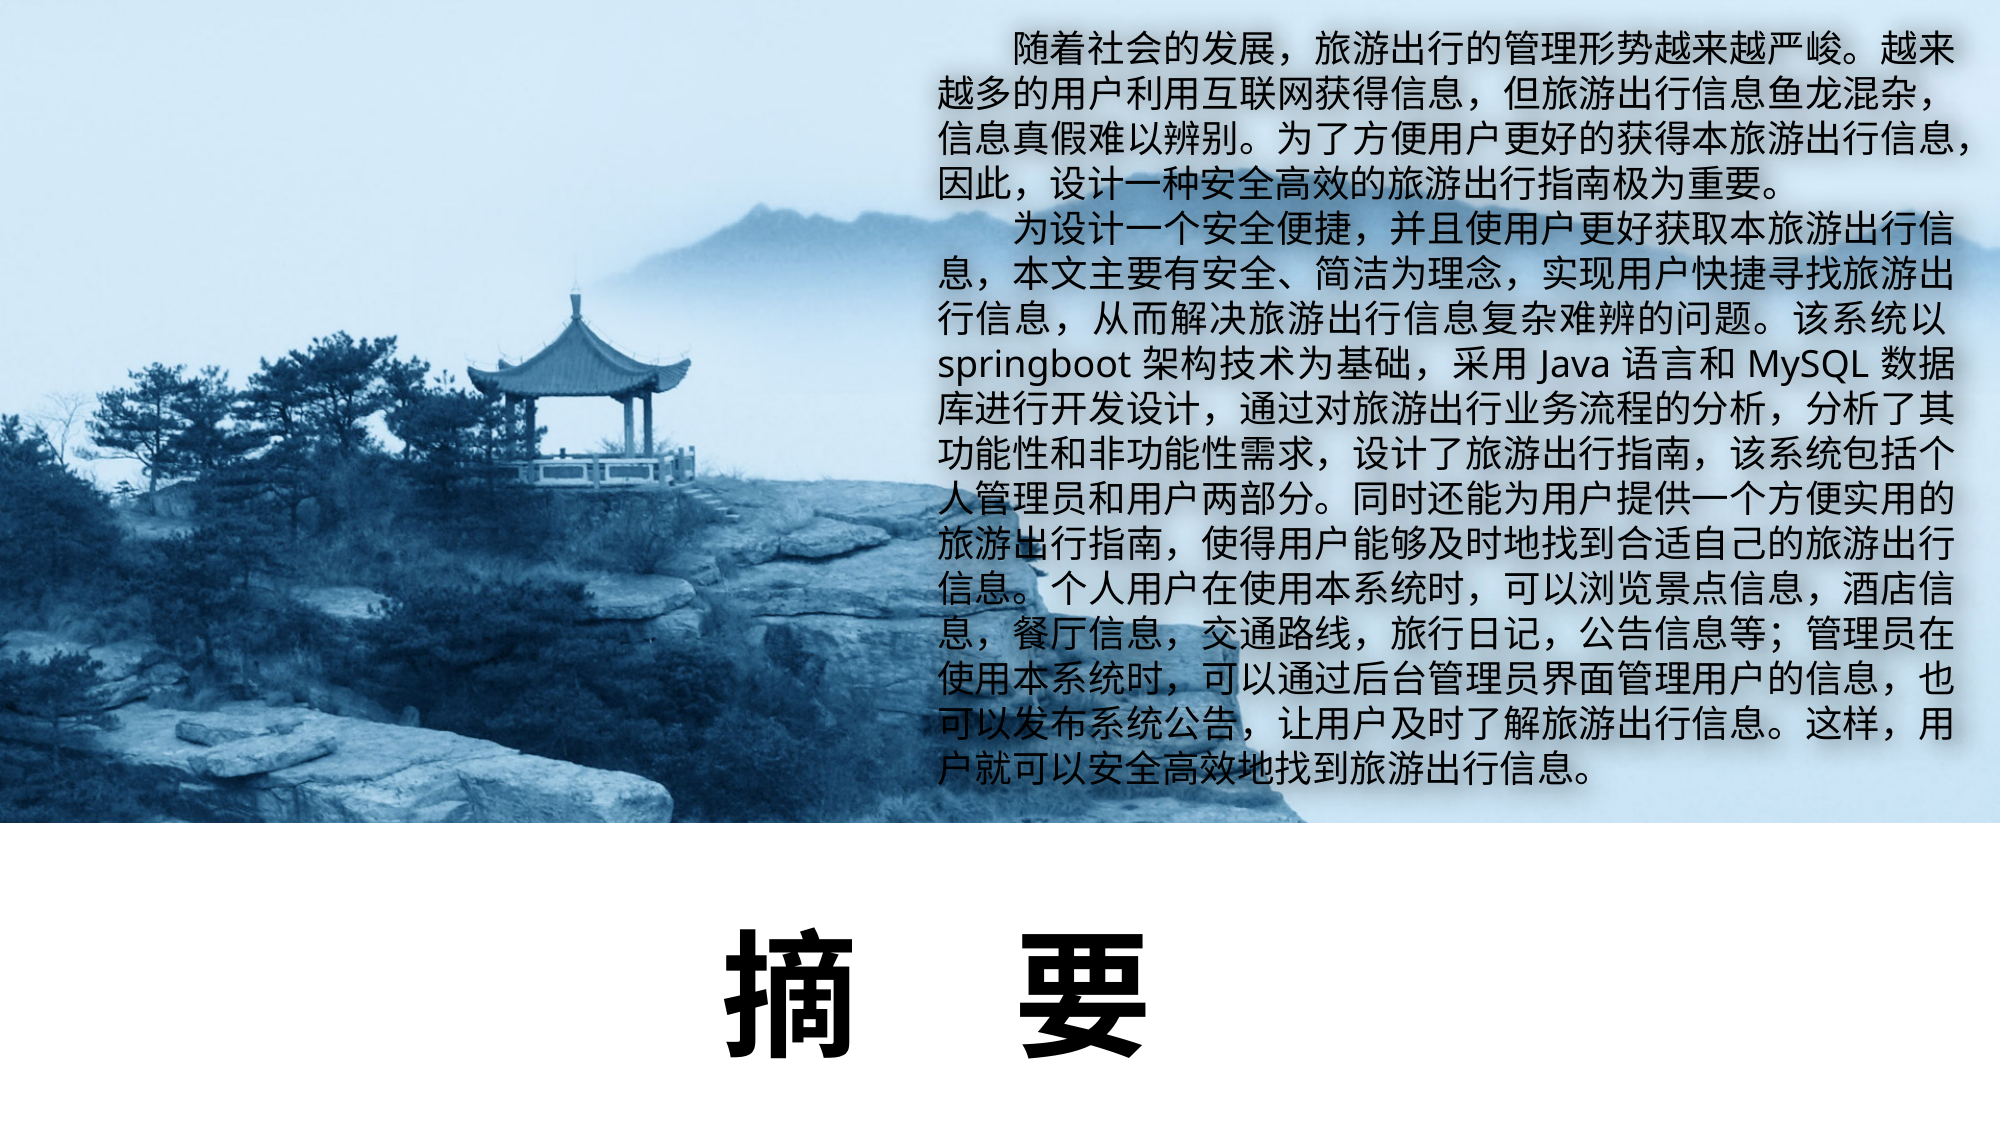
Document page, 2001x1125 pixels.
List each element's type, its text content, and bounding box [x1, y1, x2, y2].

picture [0, 0, 2000, 823]
text_box 摘 要 [706, 901, 1412, 1082]
